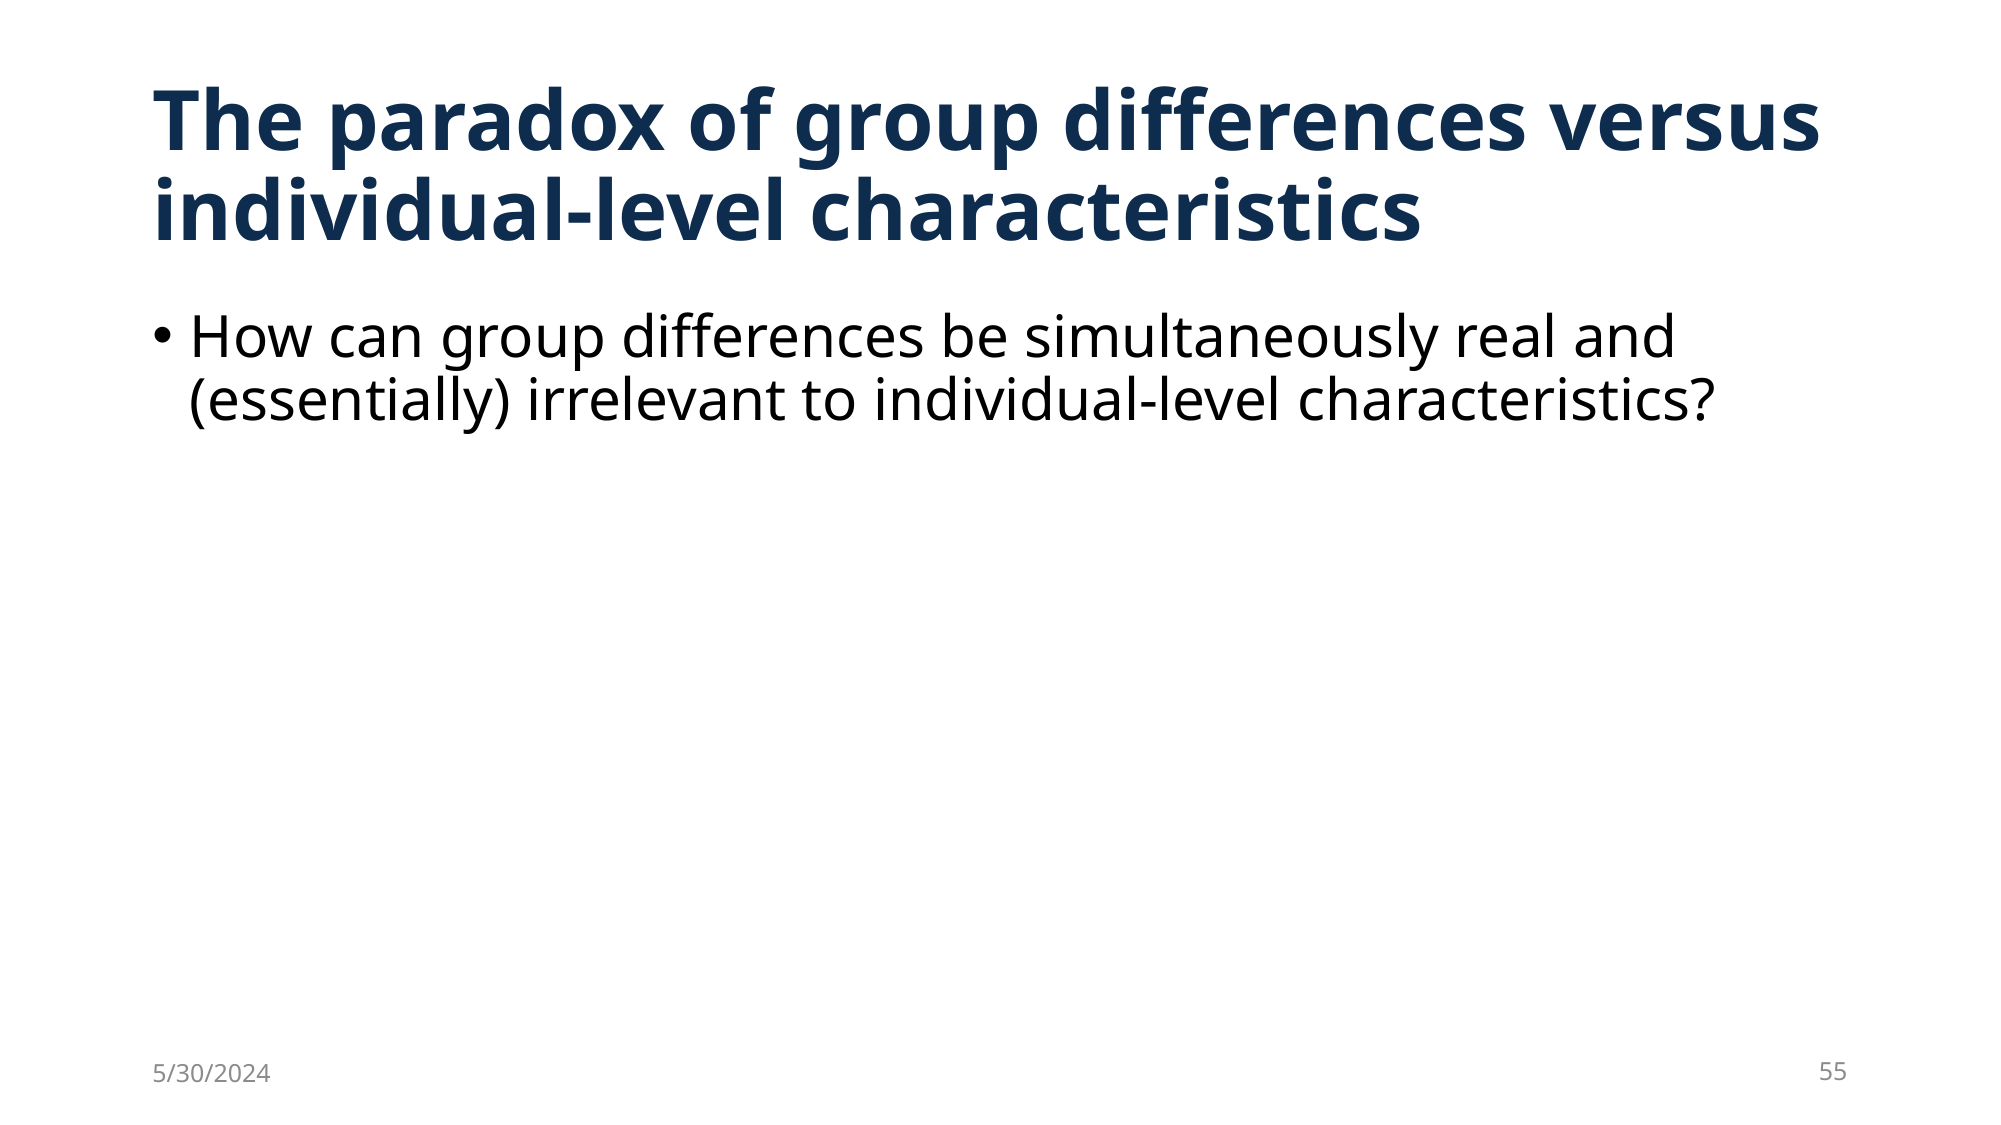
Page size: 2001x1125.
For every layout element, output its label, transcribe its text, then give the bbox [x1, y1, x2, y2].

title The paradox of group differences versus individual-level characteristics [137, 59, 1863, 278]
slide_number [137, 1042, 588, 1103]
slide_number 55 [1412, 1042, 1863, 1103]
list How can group differences be simultaneously real and (essentially) irrelevant to individual-level characteristics? [137, 299, 1863, 1014]
